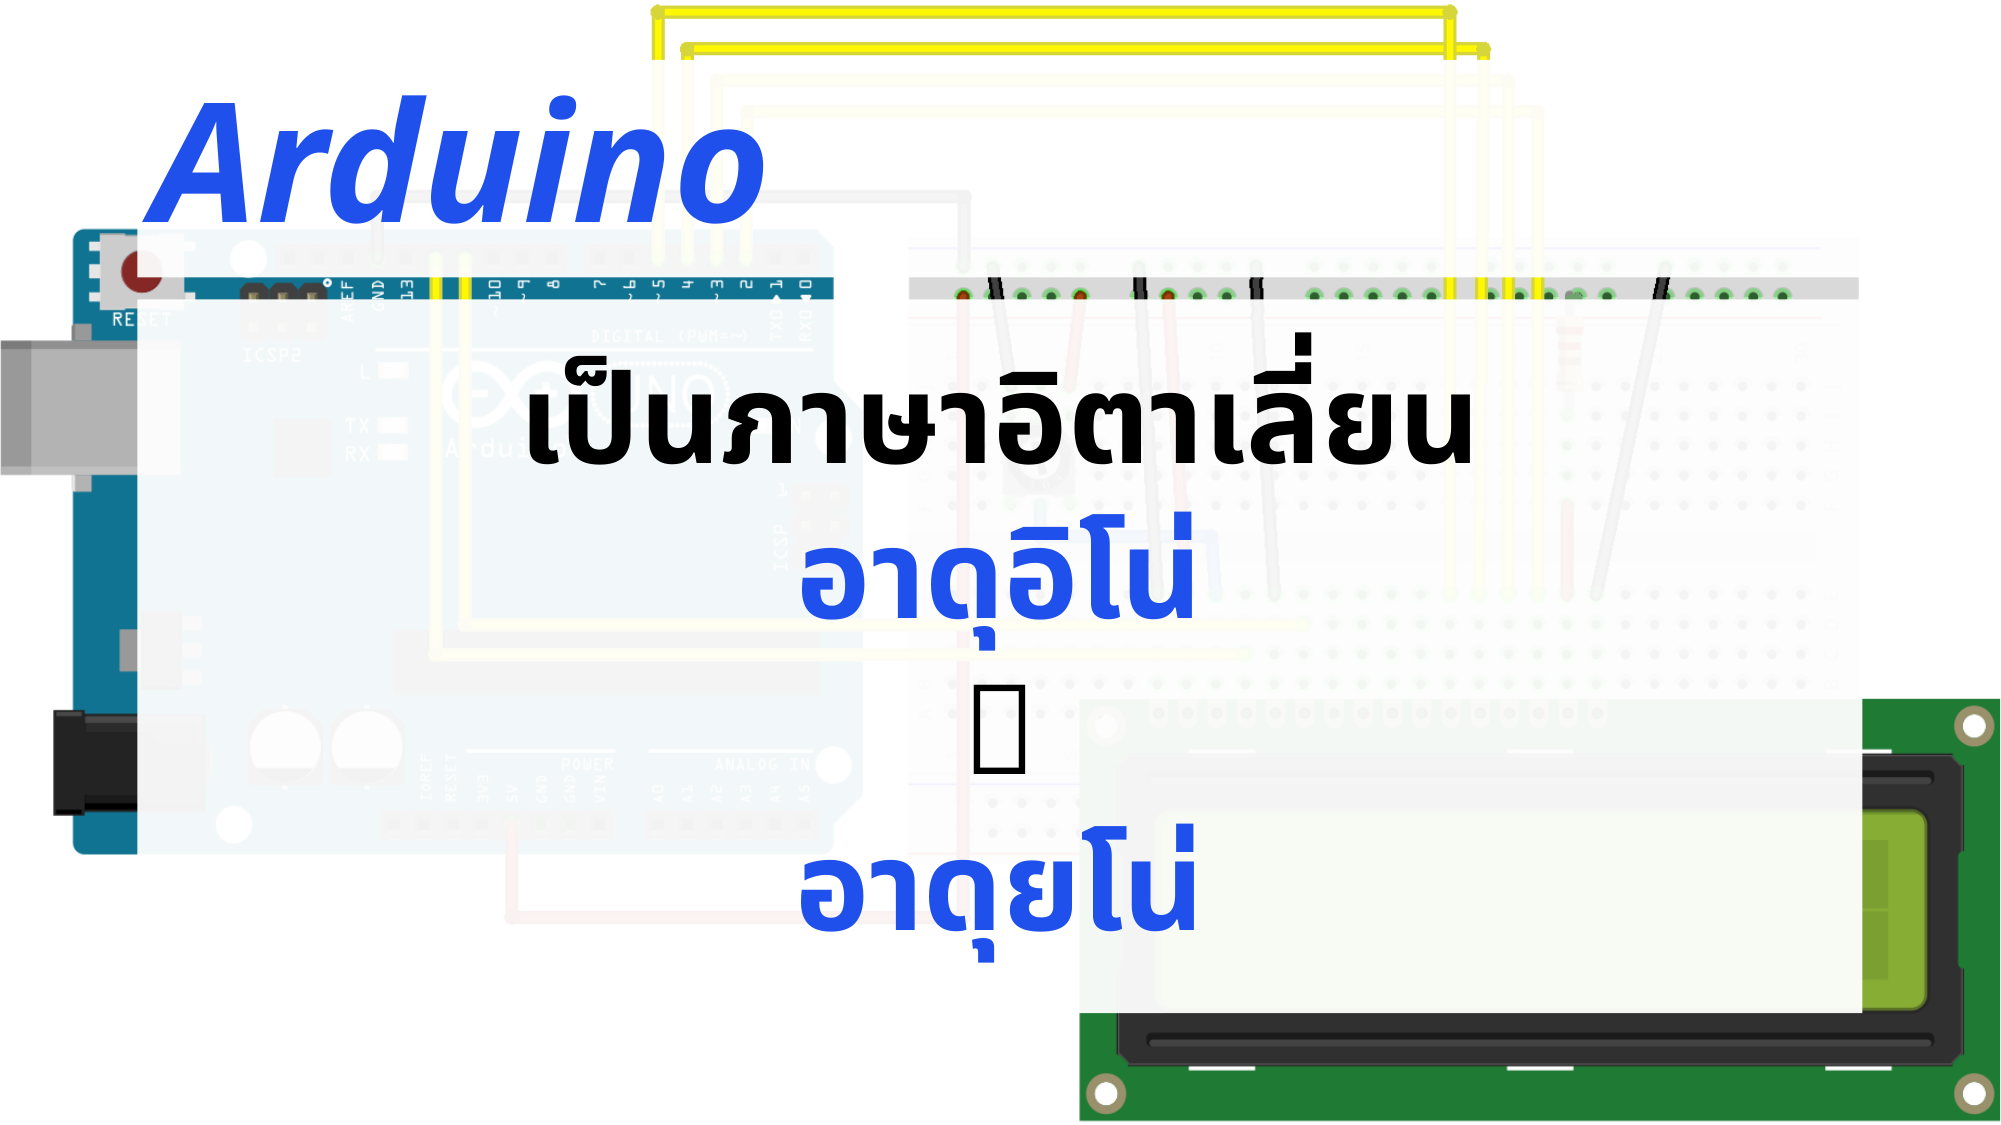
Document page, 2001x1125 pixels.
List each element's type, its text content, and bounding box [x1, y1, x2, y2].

picture [0, 0, 2001, 1125]
list เป็นภาษาอิตาเลี่ยน อาดุอิโน่  อาดุยโน่ [137, 299, 1863, 1014]
title Arduino [137, 59, 1863, 278]
